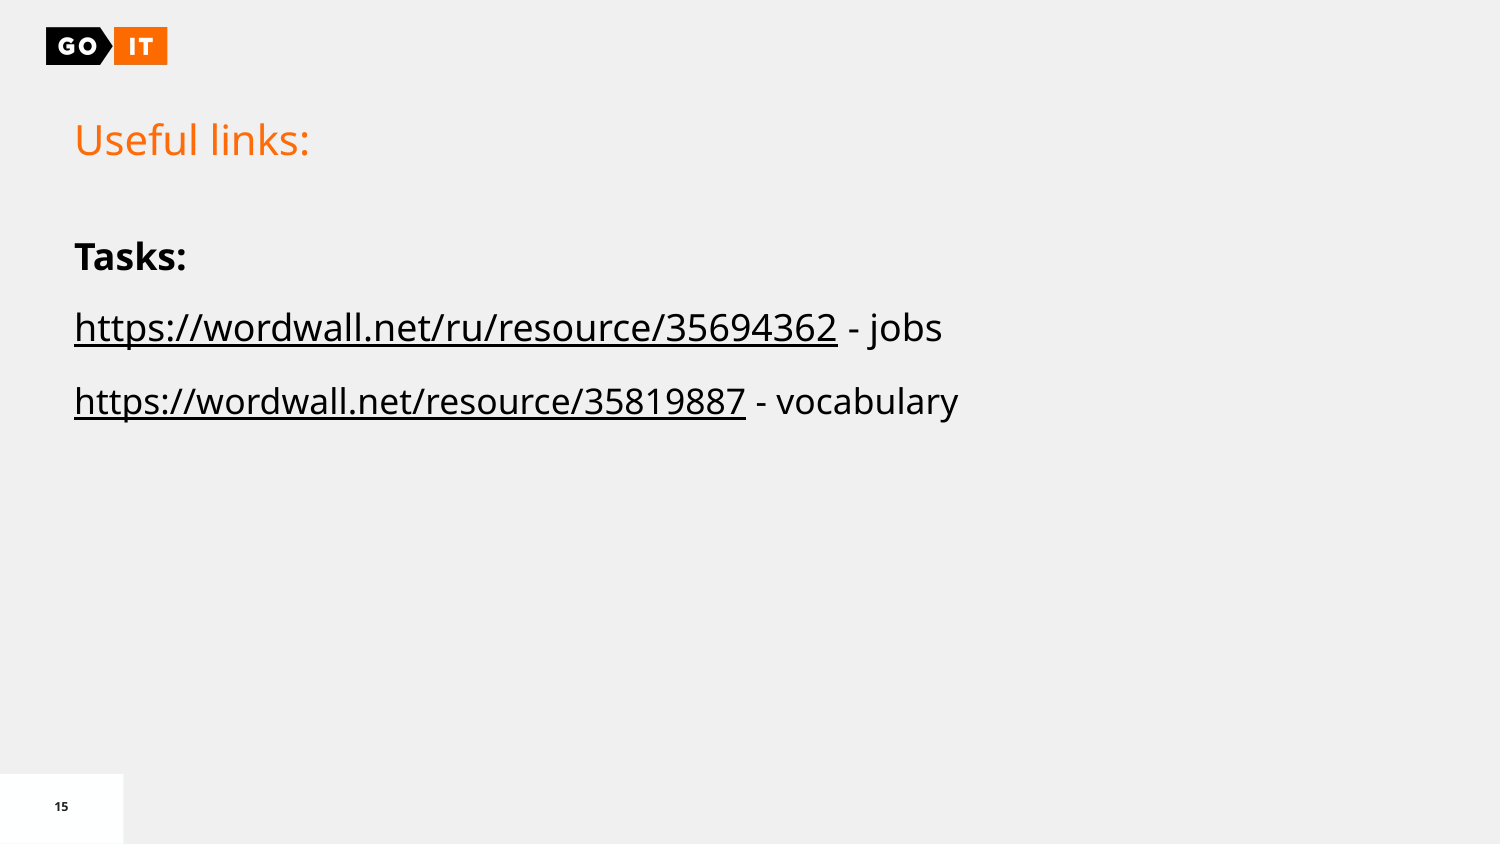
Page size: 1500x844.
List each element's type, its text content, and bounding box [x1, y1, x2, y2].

picture [46, 27, 168, 65]
text_box Useful links: Tasks: https://wordwall.net/ru/resource/35694362 - jobs https://wordwall.net/resource/35819887 - vocabulary [59, 98, 1411, 443]
